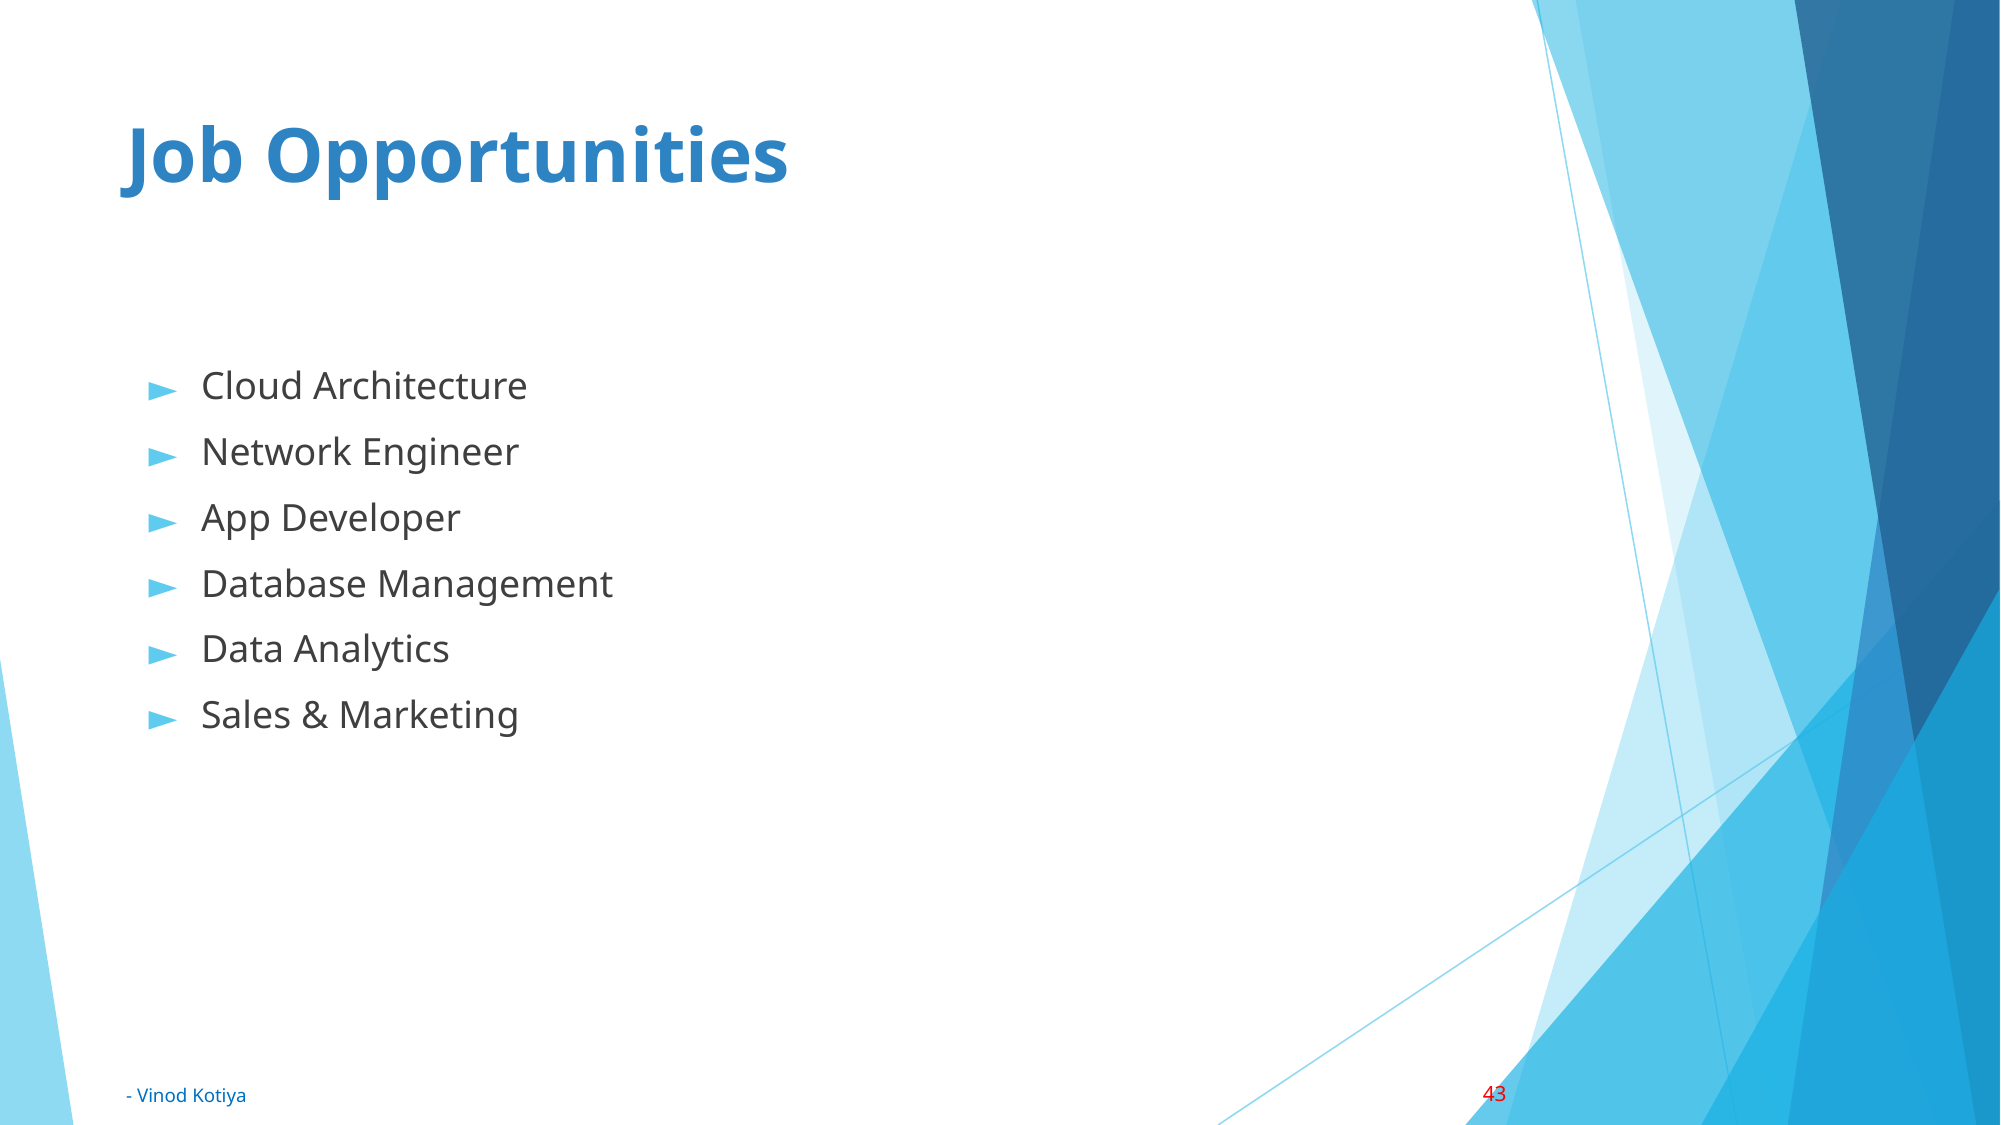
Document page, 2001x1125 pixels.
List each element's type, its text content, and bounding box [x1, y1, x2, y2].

title Job Opportunities [111, 99, 1522, 317]
footer - Vinod Kotiya [111, 1065, 1145, 1125]
list Cloud Architecture Network Engineer App Developer Database Management Data Analytics Sales & Marketing [111, 354, 1522, 992]
slide_number 43 [1409, 1065, 1522, 1125]
